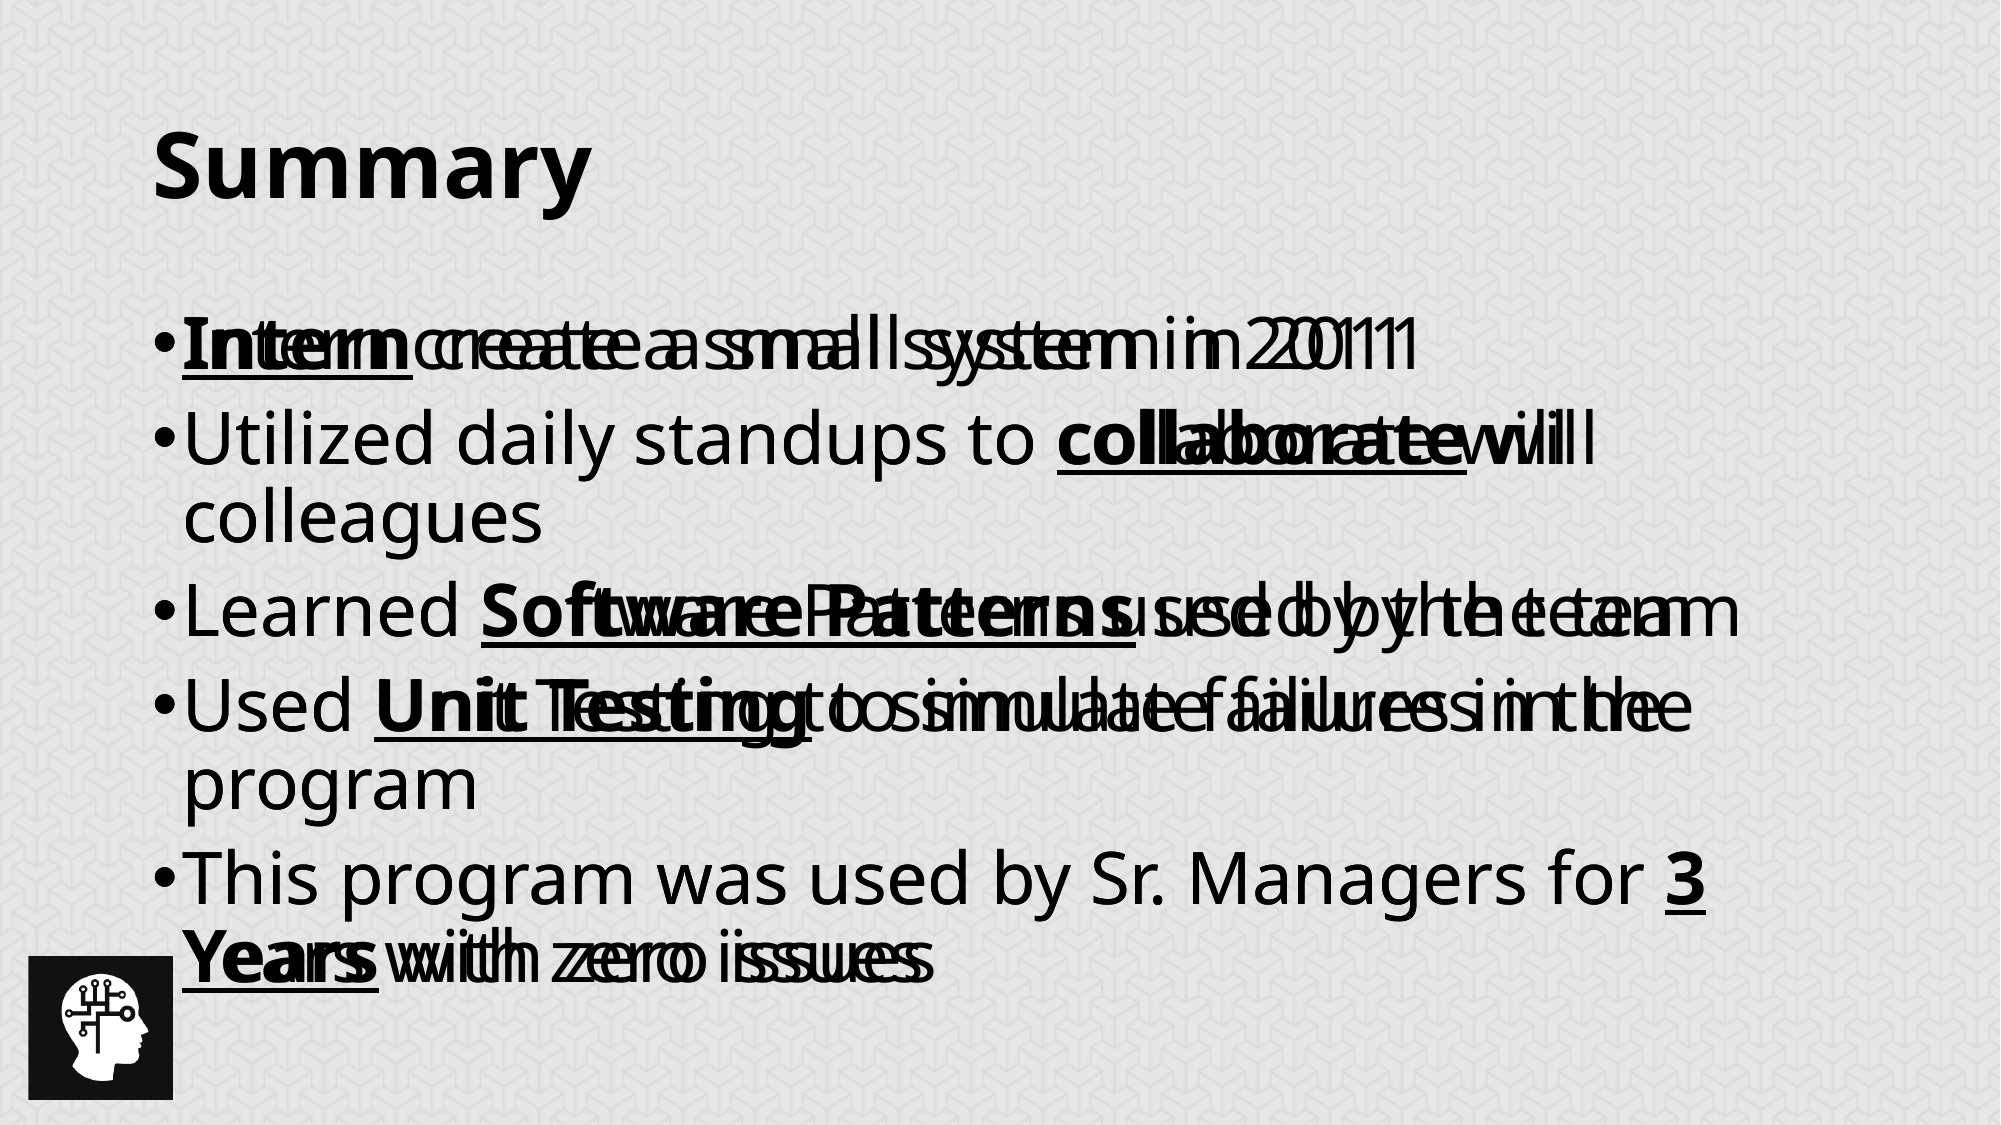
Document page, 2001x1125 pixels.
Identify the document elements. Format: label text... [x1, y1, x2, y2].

title Summary [137, 59, 1863, 278]
picture [0, 0, 2001, 1125]
text_box Intern create a small system in 2011 Utilized daily standups to collaborate will colleagues Learned Software Patterns used by the team Used Unit Testing to simulate failures in the program This program was used by Sr. Managers for 3 Years with zero issues [137, 299, 1863, 1014]
